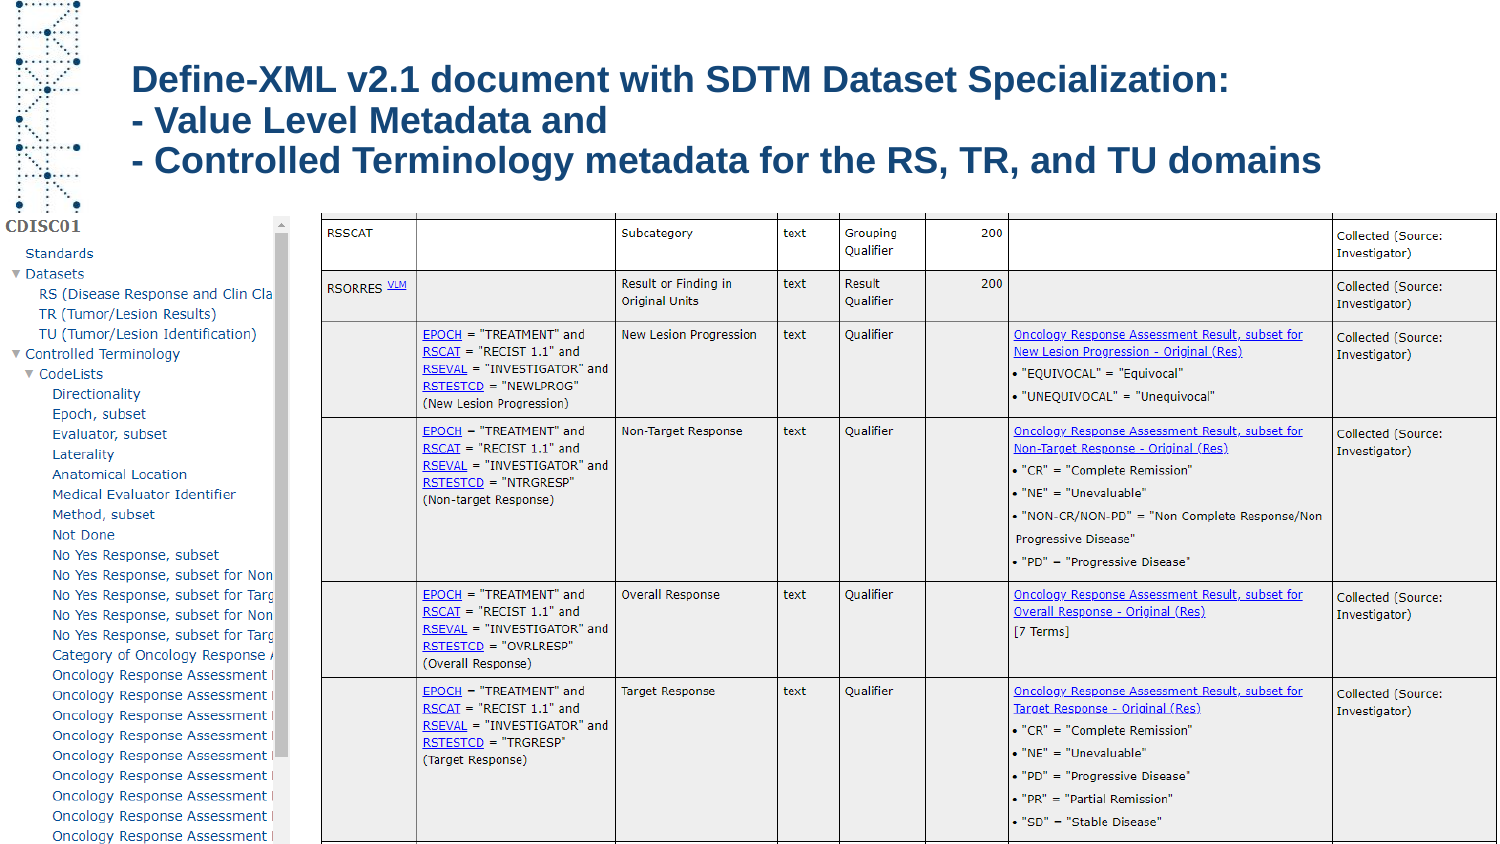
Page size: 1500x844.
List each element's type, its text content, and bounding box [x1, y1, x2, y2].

title Define-XML v2.1 document with SDTM Dataset Specialization: - Value Level Metadata and - Controlled Terminology metadata for the RS, TR, and TU domains [131, 39, 1426, 203]
picture [0, 0, 1500, 844]
